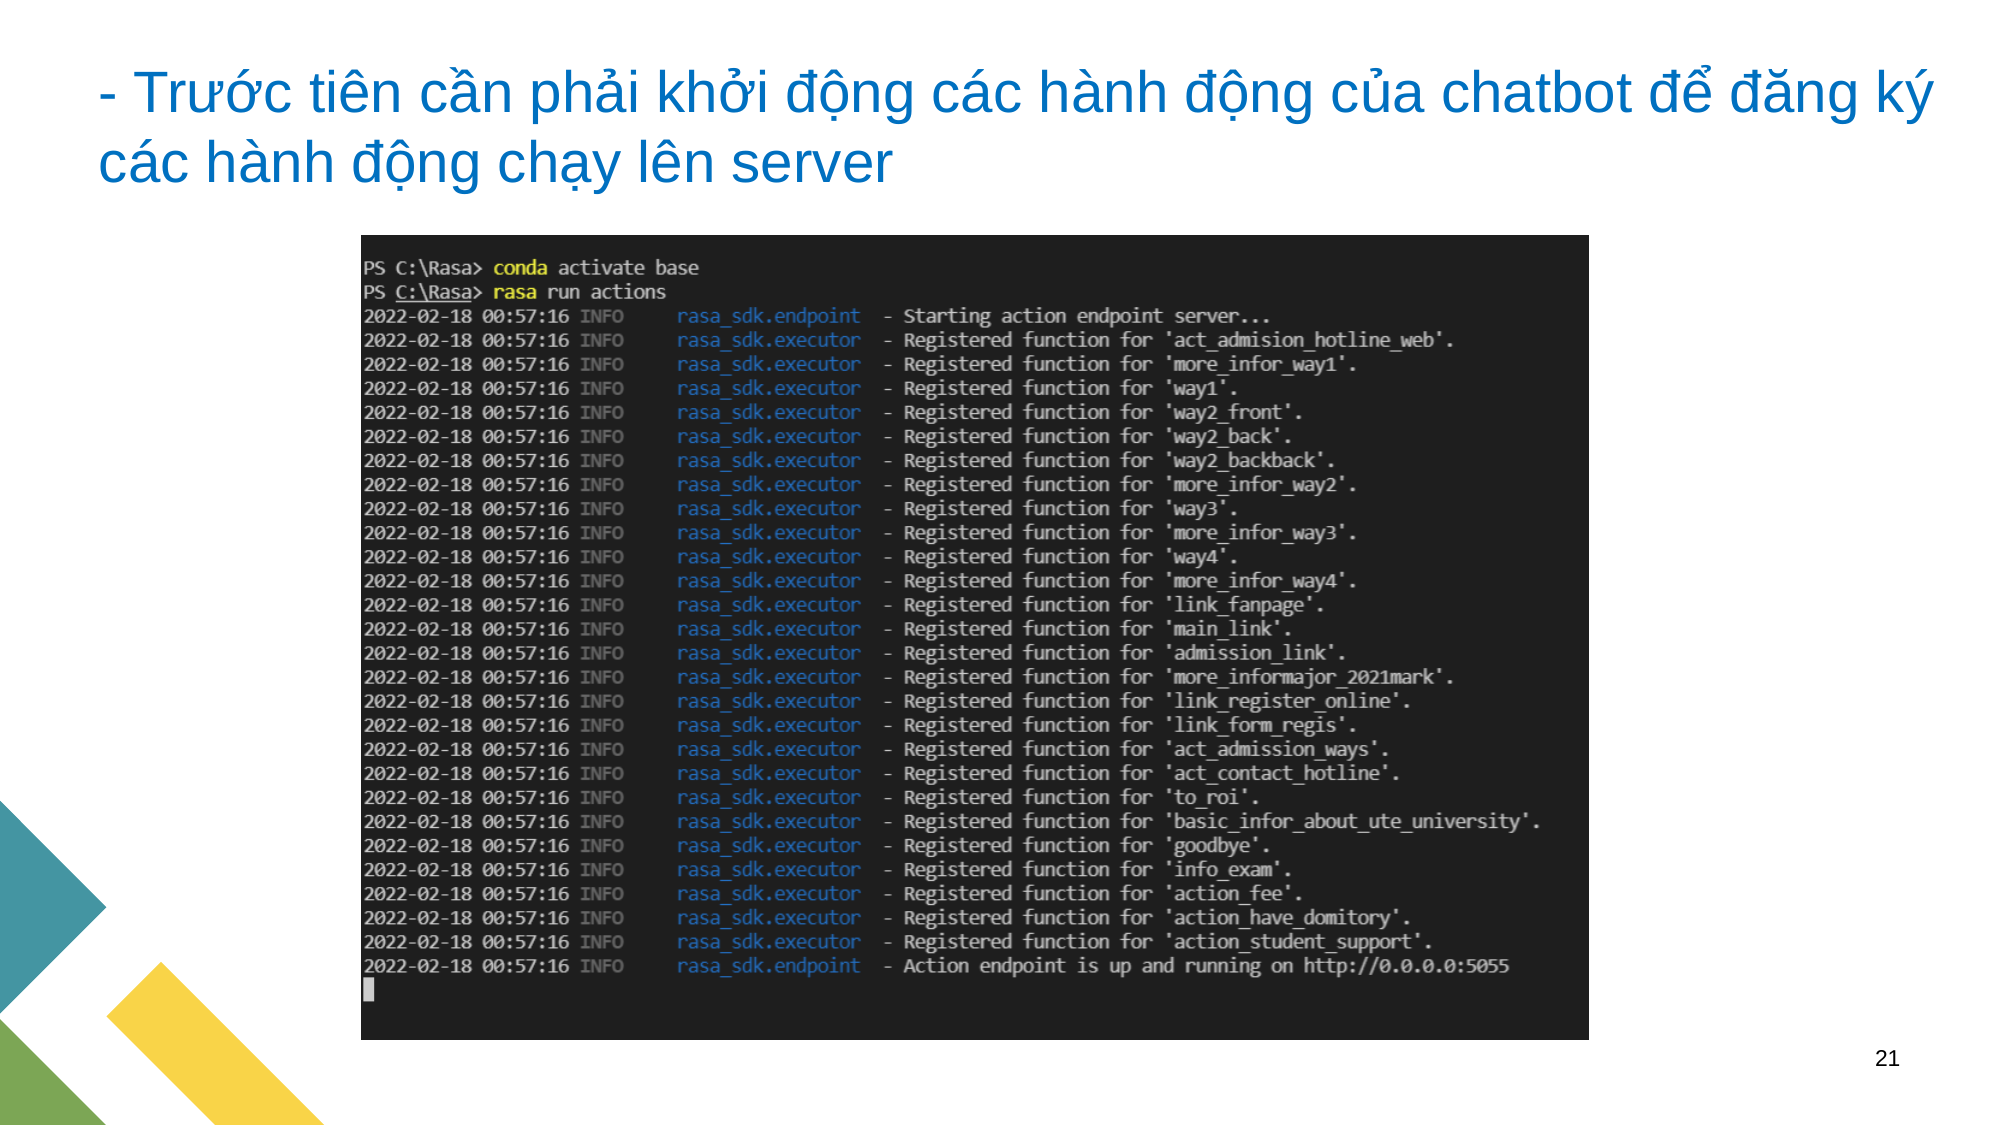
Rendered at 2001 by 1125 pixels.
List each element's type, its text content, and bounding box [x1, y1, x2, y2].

text_box - Trước tiên cần phải khởi động các hành động của chatbot để đăng ký các hành động chạy lên server [84, 47, 1968, 262]
slide_number 21 [1875, 1043, 1961, 1085]
picture [360, 235, 1589, 1040]
